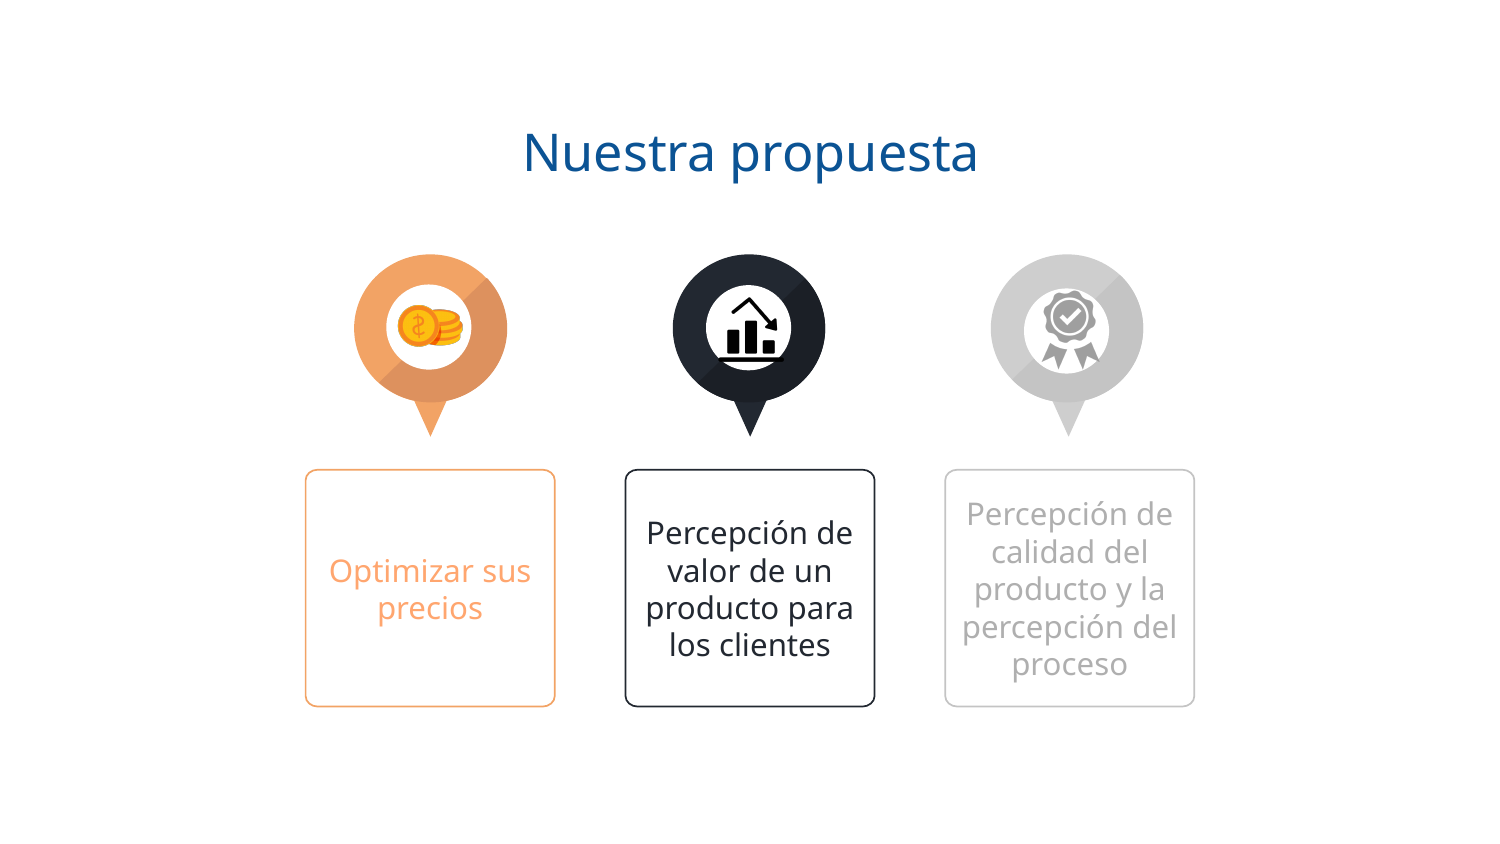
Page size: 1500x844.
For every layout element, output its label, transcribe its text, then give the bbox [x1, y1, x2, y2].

picture [1041, 290, 1100, 370]
picture [397, 295, 463, 361]
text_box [987, 254, 1152, 437]
text_box Percepción de valor de un producto para los clientes [625, 503, 875, 673]
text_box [670, 254, 833, 437]
picture [718, 297, 785, 363]
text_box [345, 254, 515, 437]
text_box Nuestra propuesta [117, 110, 1385, 190]
text_box Percepción de calidad del producto y la percepción del proceso [945, 486, 1195, 690]
text_box Optimizar sus precios [305, 548, 555, 628]
